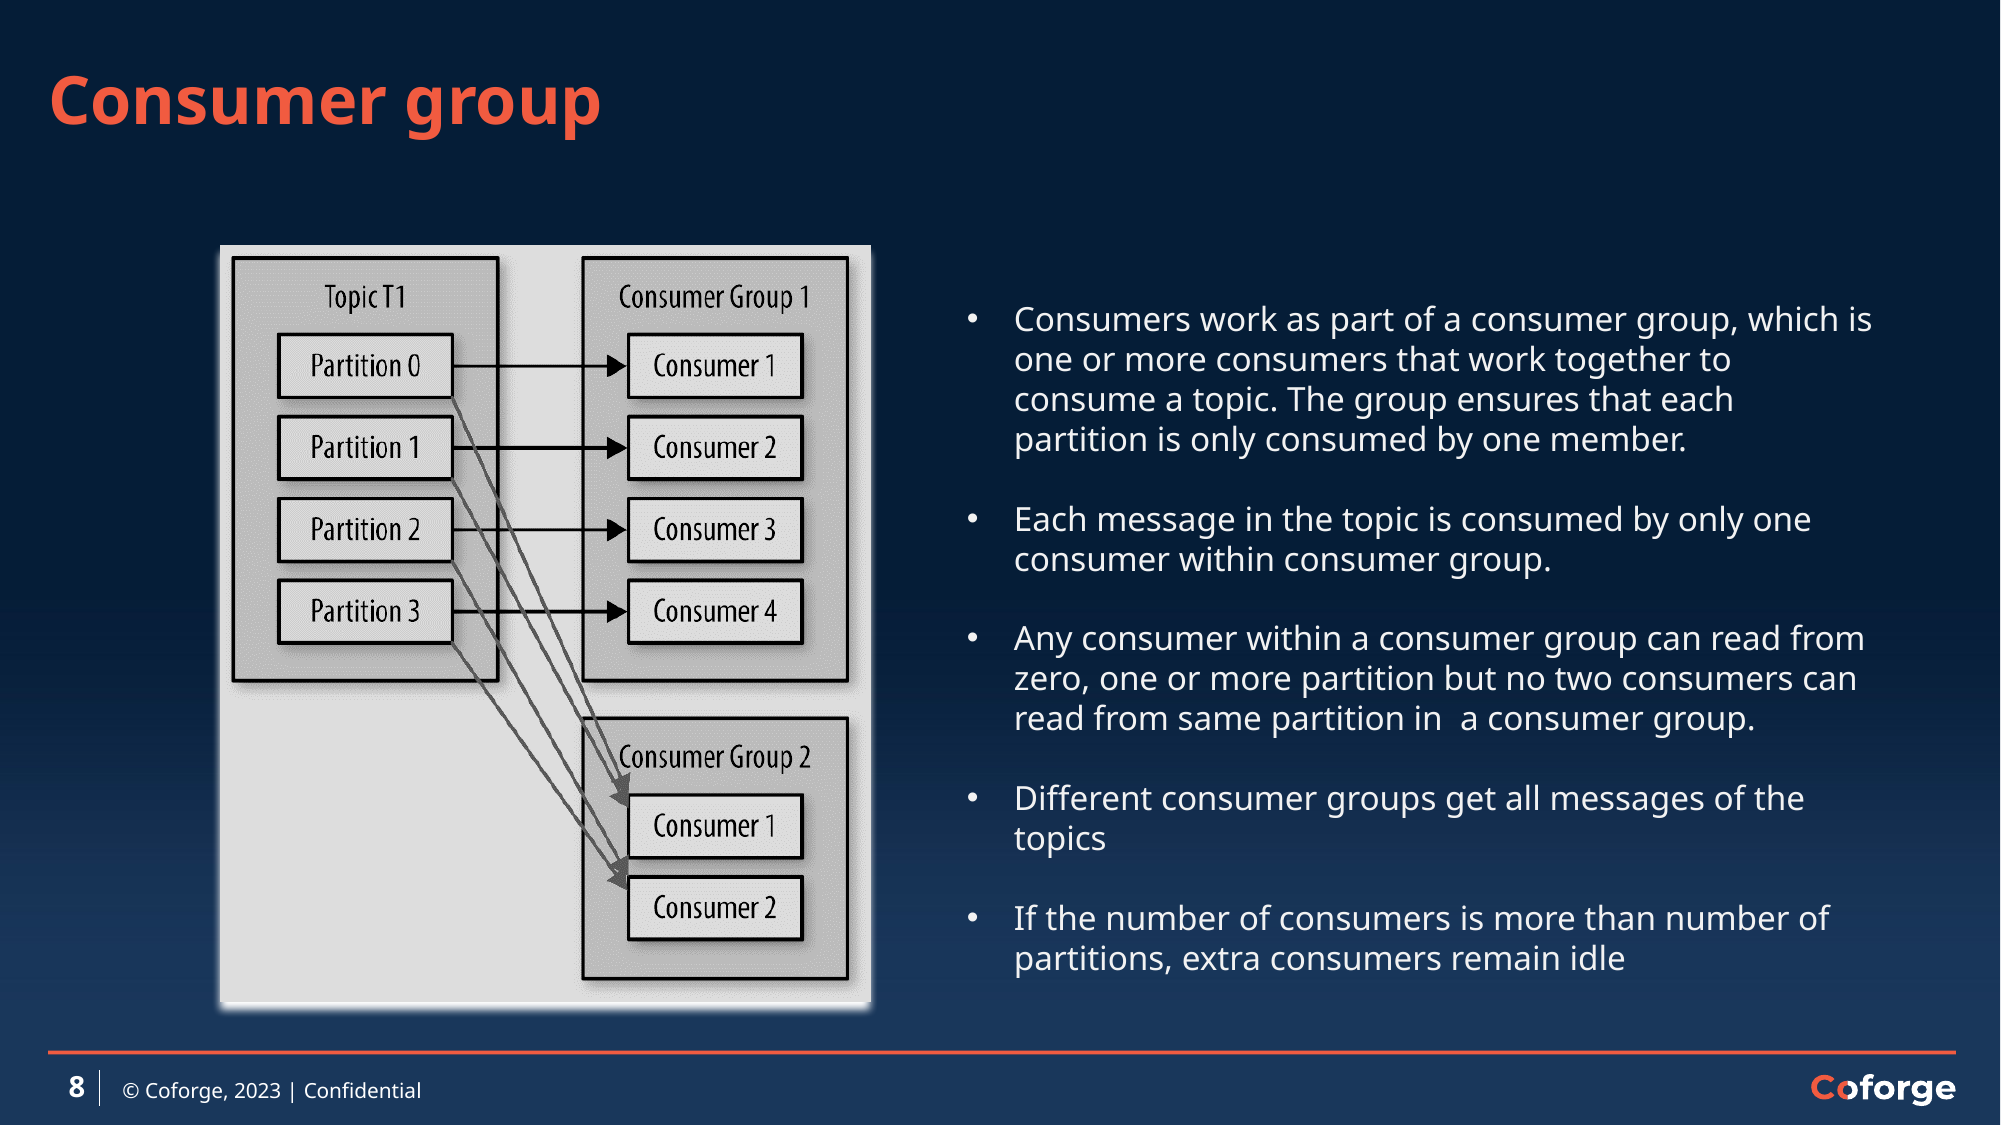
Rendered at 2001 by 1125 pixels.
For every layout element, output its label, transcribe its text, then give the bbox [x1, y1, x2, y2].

title Consumer group [48, 25, 1956, 181]
picture [0, 0, 2001, 1125]
text_box Consumers work as part of a consumer group, which is one or more consumers that work together to consume a topic. The group ensures that each partition is only consumed by one member. Each message in the topic is consumed by only one consumer within consumer group. Any consumer within a consumer group can read from zero, one or more partition but no two consumers can read from same partition in a consumer group. Different consumer groups get all messages of the topics If the number of consumers is more than number of partitions, extra consumers remain idle [952, 245, 1890, 1120]
